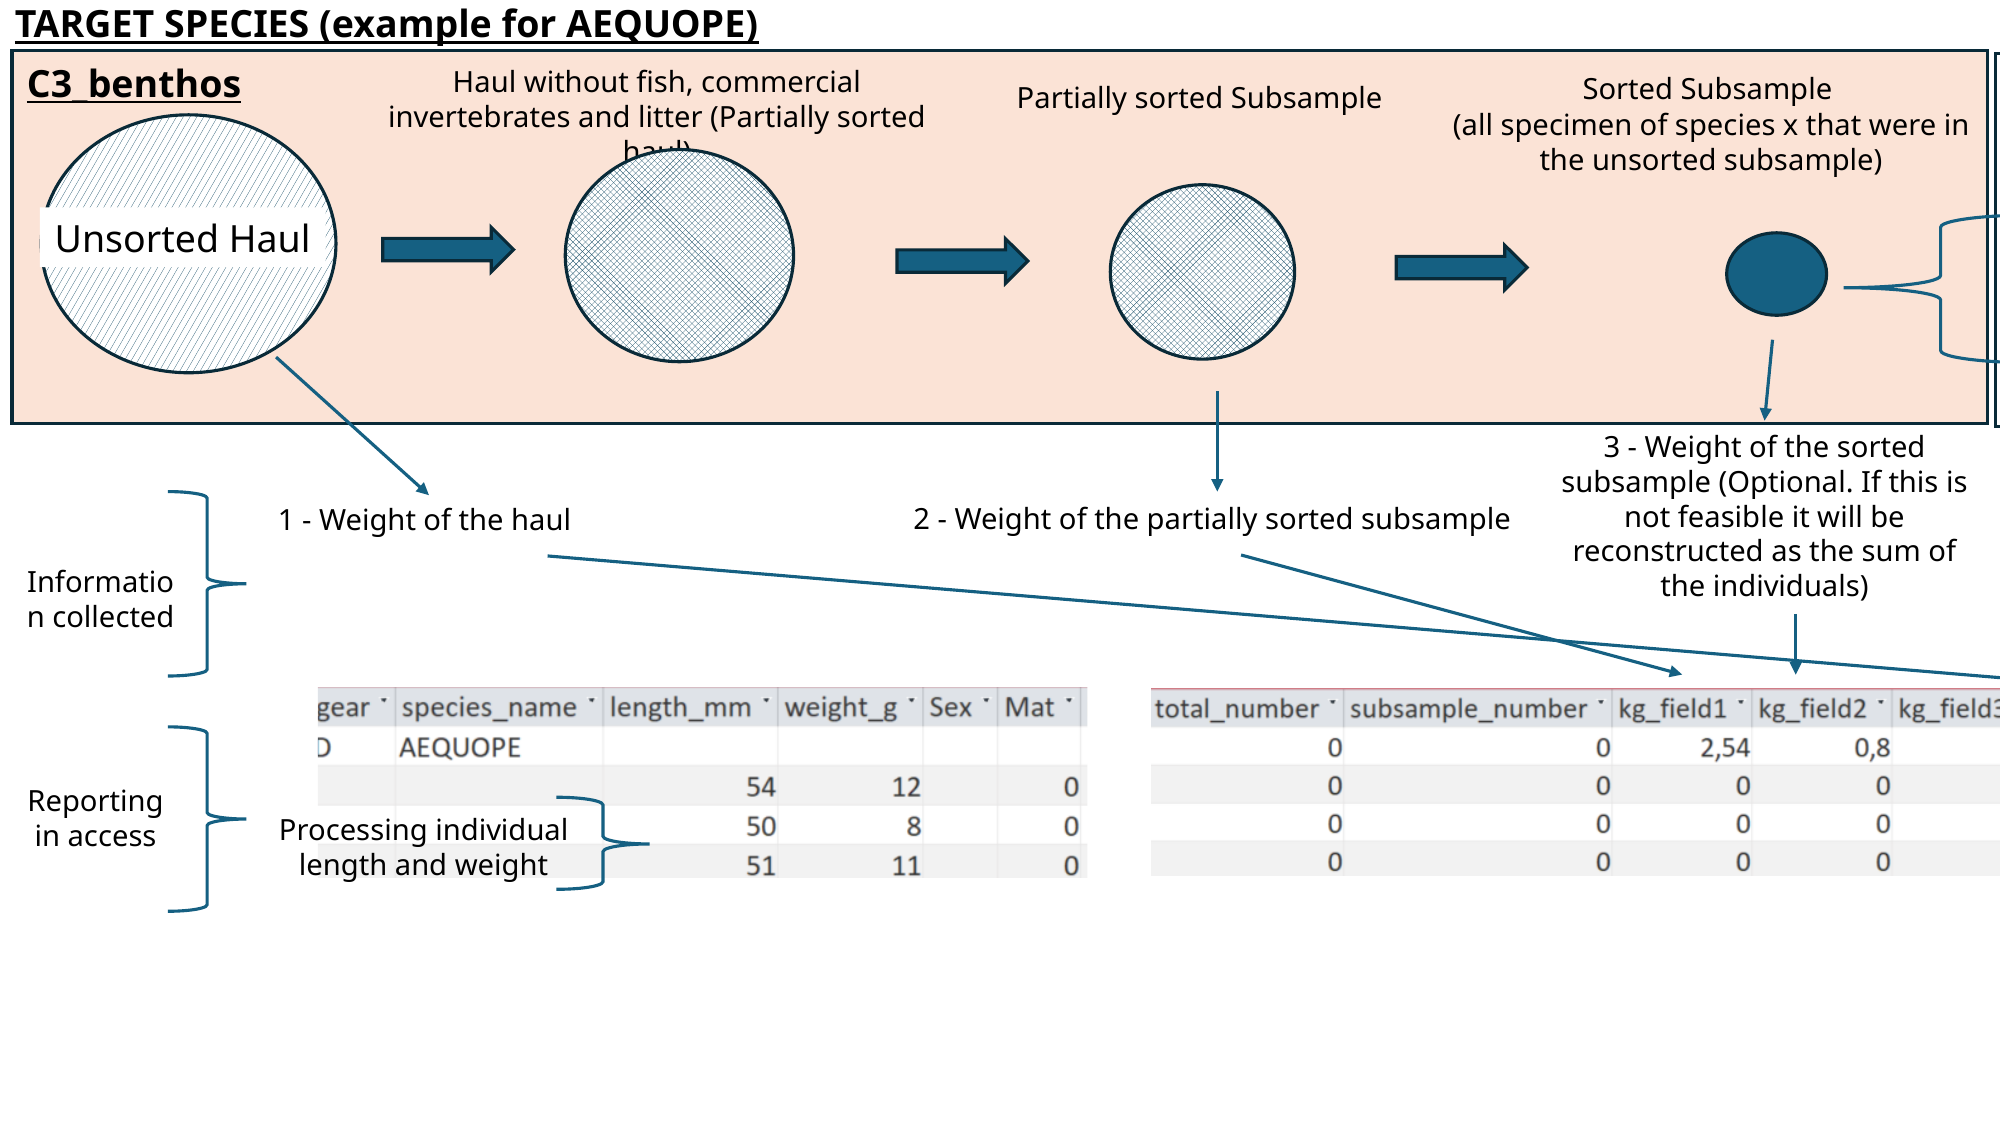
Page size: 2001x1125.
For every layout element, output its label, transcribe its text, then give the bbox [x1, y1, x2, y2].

text_box Unsorted Haul [39, 207, 326, 268]
text_box 3 - Weight of the sorted subsample (Optional. If this is not feasible it will be reconstructed as the sum of the individuals) [1542, 420, 1987, 555]
text_box [167, 725, 247, 913]
text_box 2 - Weight of the partially sorted subsample [898, 493, 1527, 543]
text_box [42, 113, 338, 375]
text_box [556, 887, 598, 891]
text_box [895, 234, 1031, 288]
text_box Haul without fish, commercial invertebrates and litter (Partially sorted haul) [365, 55, 949, 176]
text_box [547, 555, 2000, 688]
text_box Reporting in access [0, 774, 192, 860]
text_box Sorted Subsample (all specimen of species x that were in the unsorted subsample) [1416, 63, 1978, 184]
text_box [1108, 183, 1297, 361]
text_box [1843, 214, 2000, 364]
text_box Information collected [5, 556, 197, 641]
text_box [10, 49, 1989, 425]
text_box TARGET SPECIES (example for AEQUOPE) [0, 0, 1025, 53]
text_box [275, 356, 430, 496]
text_box [167, 490, 247, 678]
text_box Processing individual length and weight using default method for target species [1978, 53, 2000, 208]
text_box [563, 147, 796, 364]
text_box Partially sorted Subsample [1001, 71, 1423, 122]
picture [1151, 688, 2000, 877]
text_box 1 - Weight of the haul [263, 493, 587, 544]
text_box C3_benthos [12, 53, 352, 113]
picture [317, 686, 1088, 887]
text_box [1394, 241, 1530, 294]
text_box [1240, 554, 1683, 675]
text_box [381, 223, 516, 276]
text_box [1725, 231, 1829, 317]
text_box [1764, 339, 1774, 422]
text_box [1994, 364, 2000, 428]
text_box Processing individual length and weight [253, 803, 556, 889]
